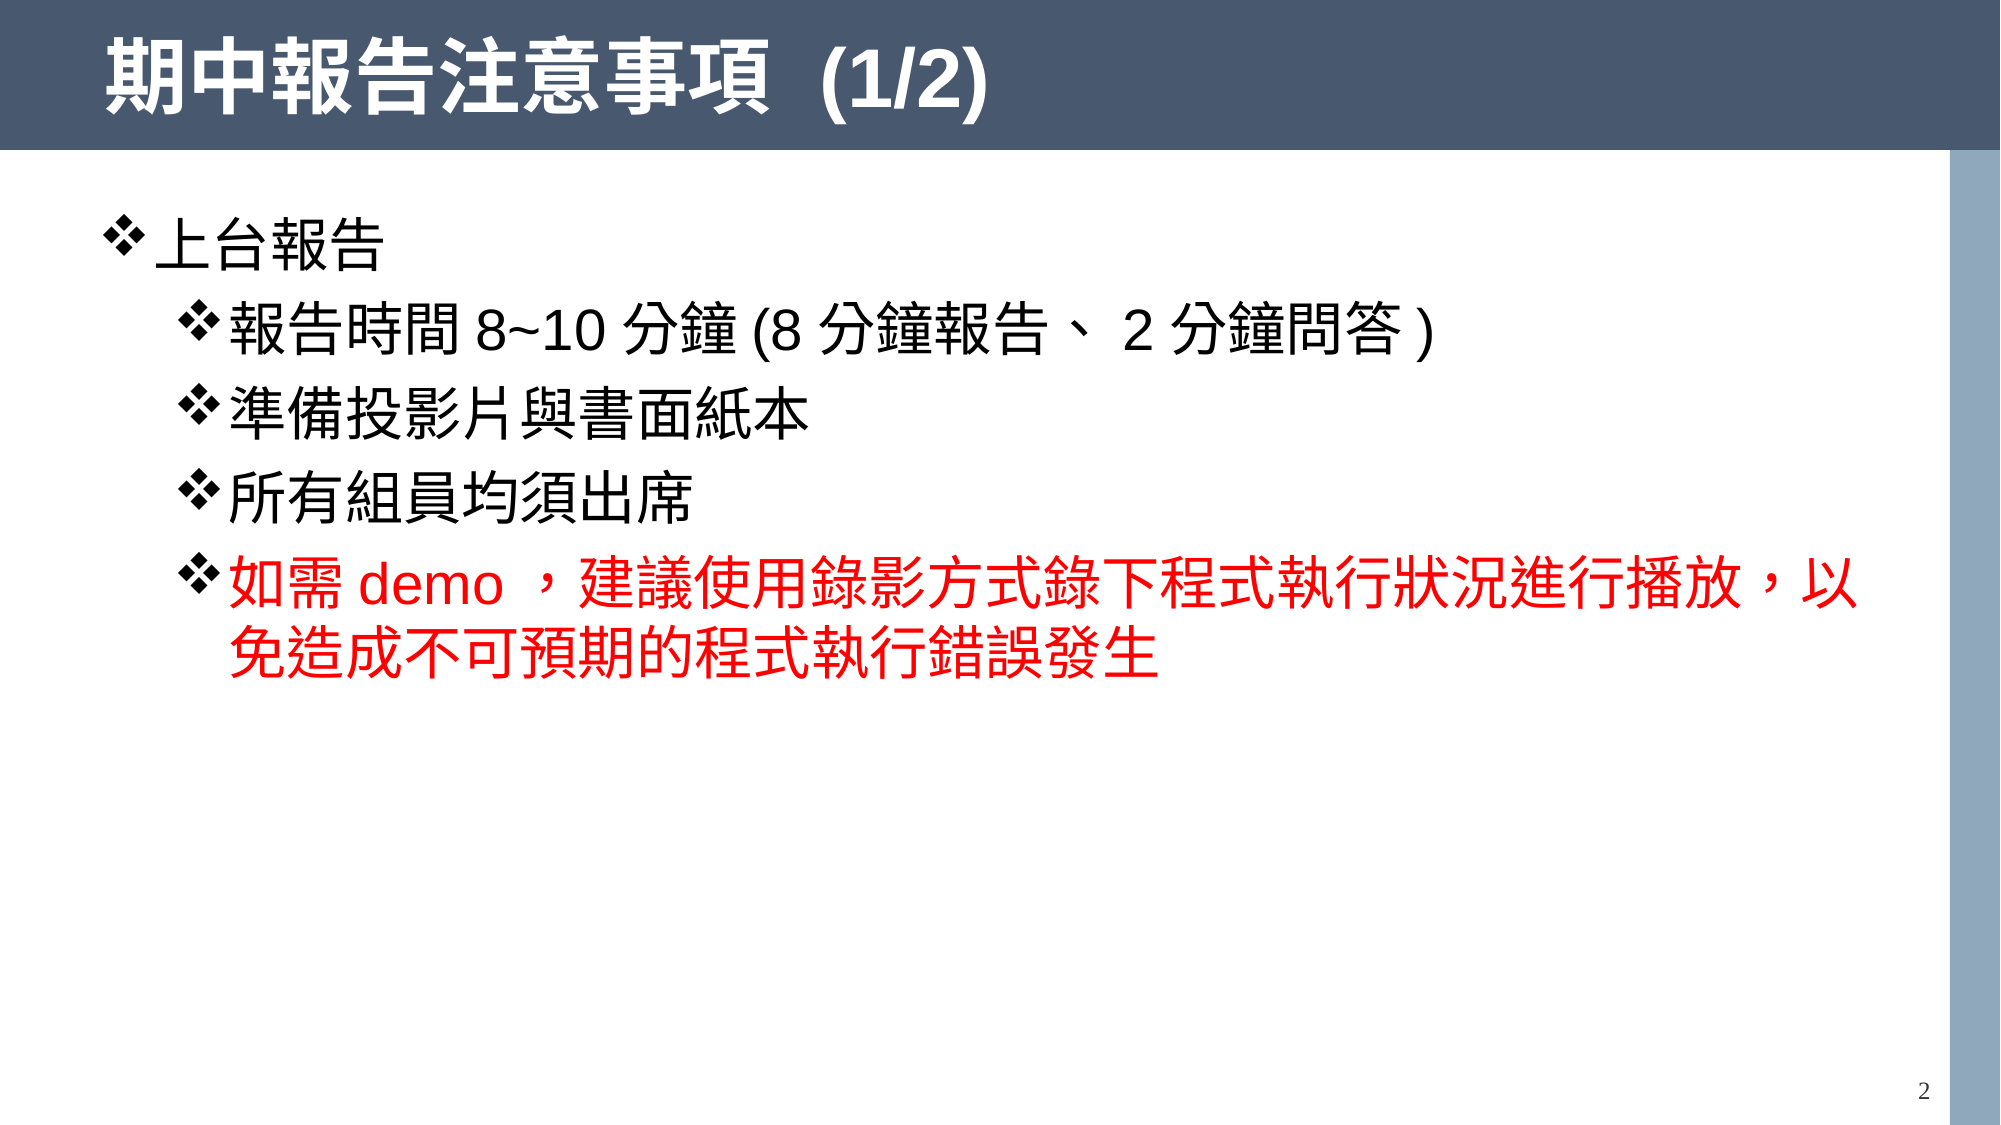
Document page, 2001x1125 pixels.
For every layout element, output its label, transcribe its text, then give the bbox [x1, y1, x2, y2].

title 期中報告注意事項 (1/2) [104, 25, 1638, 137]
text_box 2 [1833, 1067, 2001, 1110]
text_box 上台報告 報告時間8~10分鐘(8分鐘報告、2分鐘問答) 準備投影片與書面紙本 所有組員均須出席 如需demo，建議使用錄影方式錄下程式執行狀況進行播放，以免造成不可預期的程式執行錯誤發生 [83, 200, 1925, 1038]
